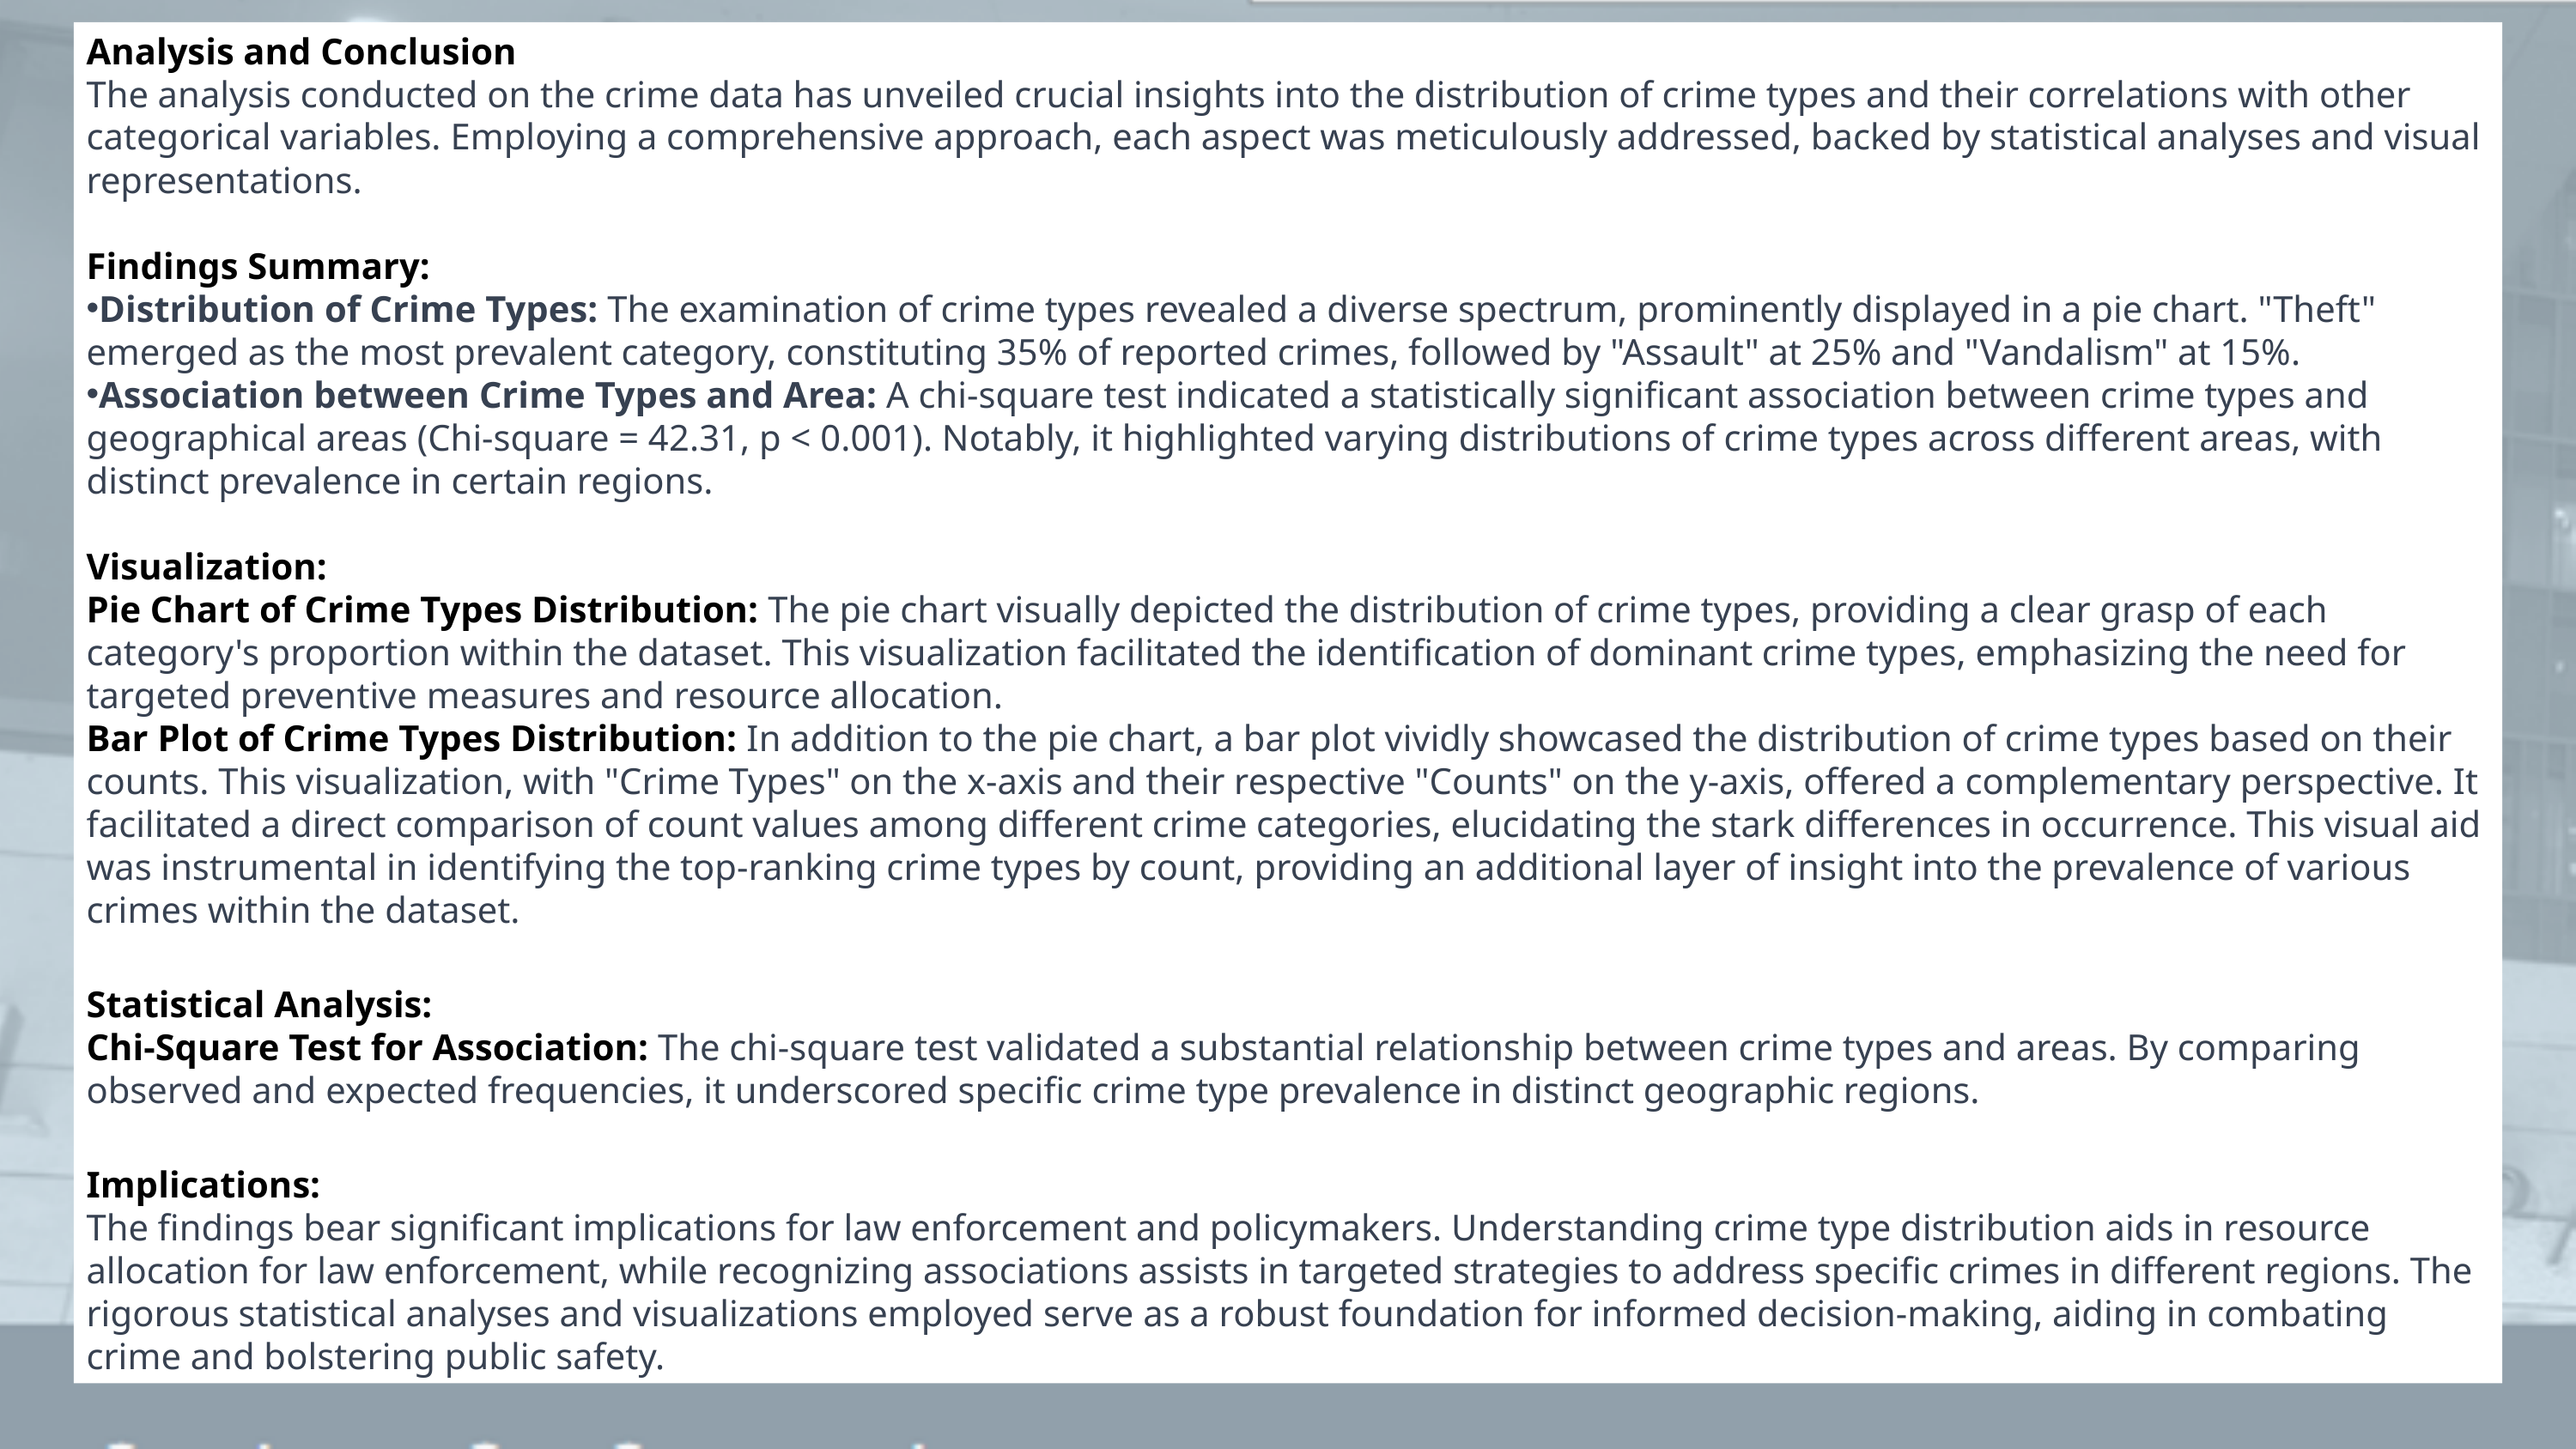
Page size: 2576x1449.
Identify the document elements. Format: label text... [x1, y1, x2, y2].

text_box Analysis and Conclusion The analysis conducted on the crime data has unveiled crucial insights into the distribution of crime types and their correlations with other categorical variables. Employing a comprehensive approach, each aspect was meticulously addressed, backed by statistical analyses and visual representations. Findings Summary: Distribution of Crime Types: The examination of crime types revealed a diverse spectrum, prominently displayed in a pie chart. "Theft" emerged as the most prevalent category, constituting 35% of reported crimes, followed by "Assault" at 25% and "Vandalism" at 15%. Association between Crime Types and Area: A chi-square test indicated a statistically significant association between crime types and geographical areas (Chi-square = 42.31, p < 0.001). Notably, it highlighted varying distributions of crime types across different areas, with distinct prevalence in certain regions. Visualization: Pie Chart of Crime Types Distribution: The pie chart visually depicted the distribution of crime types, providing a clear grasp of each category's proportion within the dataset. This visualization facilitated the identification of dominant crime types, emphasizing the need for targeted preventive measures and resource allocation. Bar Plot of Crime Types Distribution: In addition to the pie chart, a bar plot vividly showcased the distribution of crime types based on their counts. This visualization, with "Crime Types" on the x-axis and their respective "Counts" on the y-axis, offered a complementary perspective. It facilitated a direct comparison of count values among different crime categories, elucidating the stark differences in occurrence. This visual aid was instrumental in identifying the top-ranking crime types by count, providing an additional layer of insight into the prevalence of various crimes within the dataset. Statistical Analysis: Chi-Square Test for Association: The chi-square test validated a substantial relationship between crime types and areas. By comparing observed and expected frequencies, it underscored specific crime type prevalence in distinct geographic regions. Implications: The findings bear significant implications for law enforcement and policymakers. Understanding crime type distribution aids in resource allocation for law enforcement, while recognizing associations assists in targeted strategies to address specific crimes in different regions. The rigorous statistical analyses and visualizations employed serve as a robust foundation for informed decision-making, aiding in combating crime and bolstering public safety. [73, 21, 2503, 1384]
text_box [0, 0, 2576, 1449]
